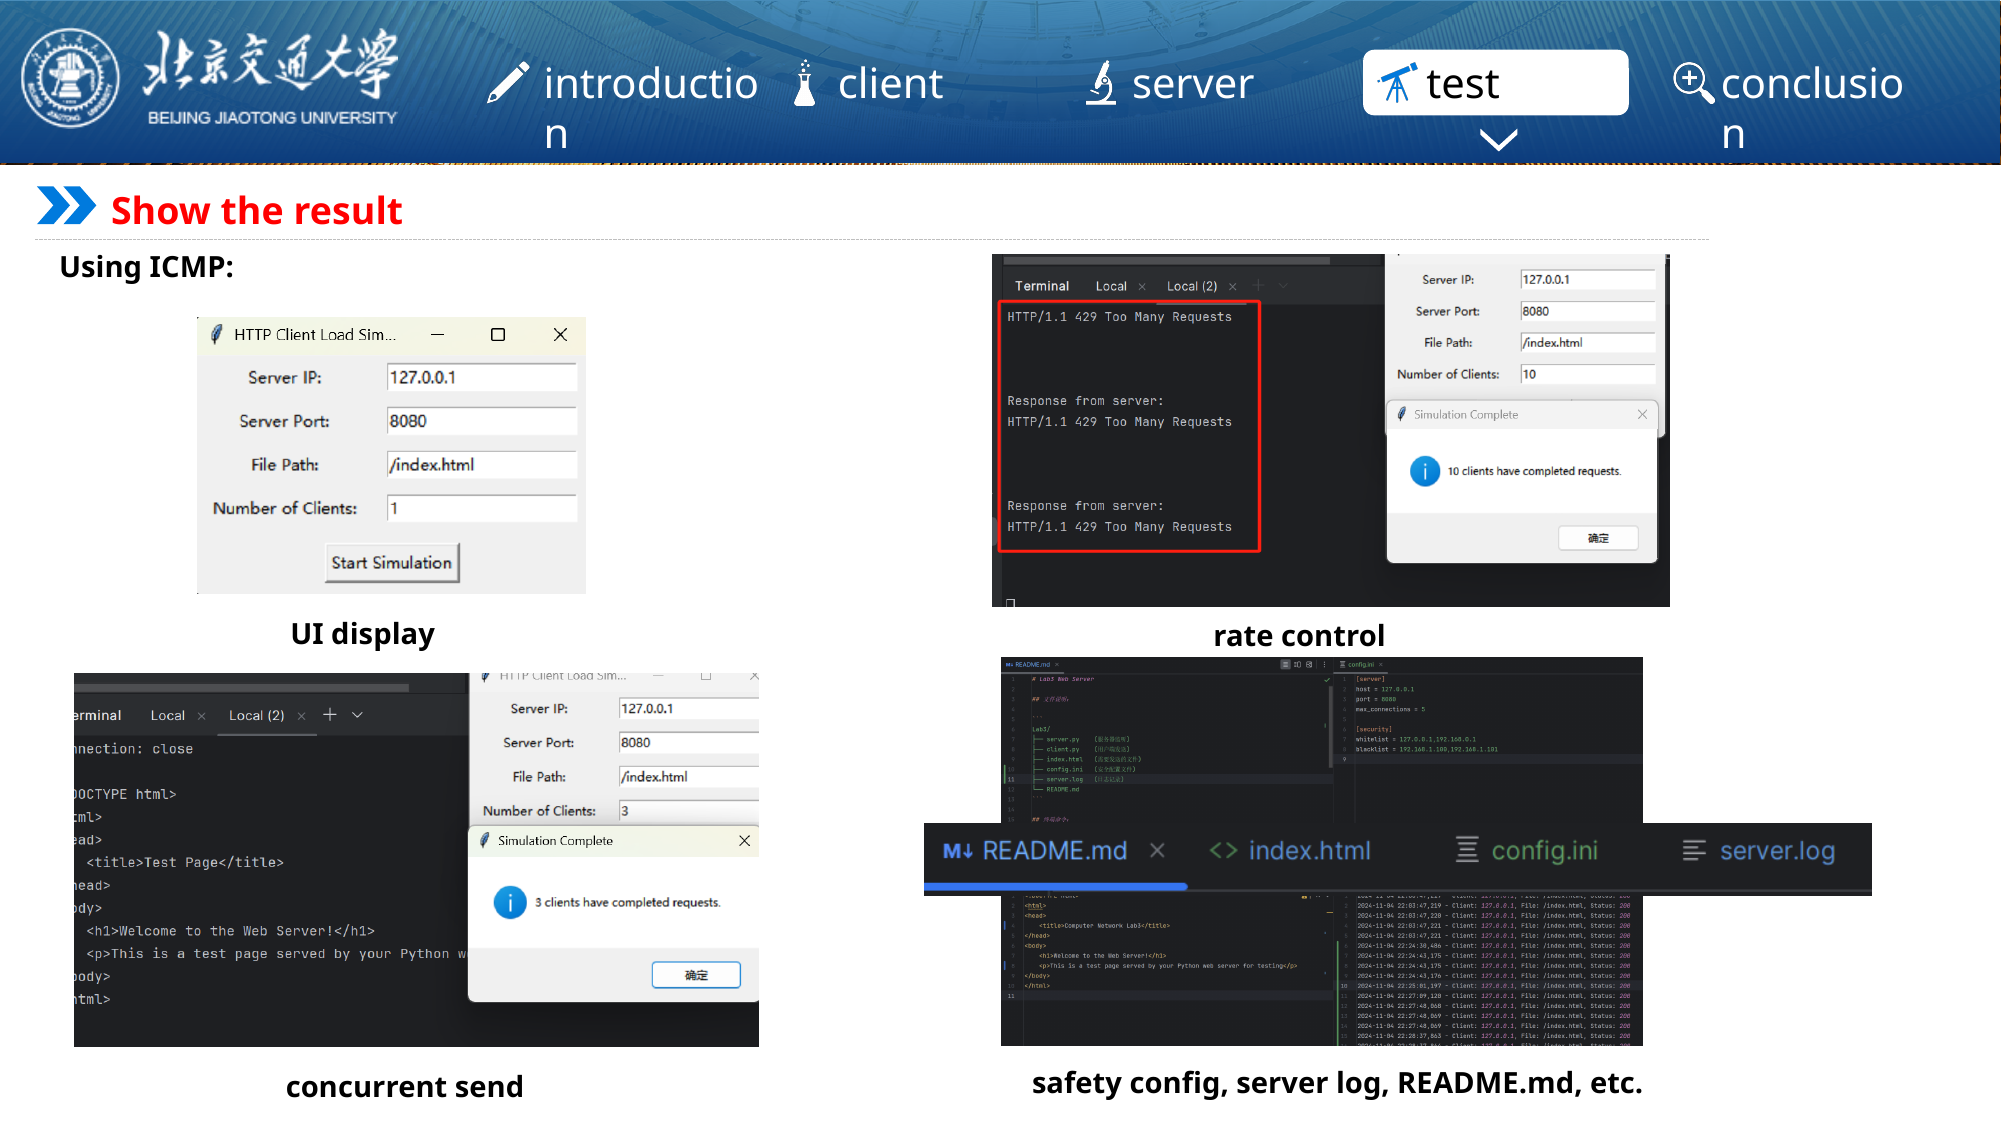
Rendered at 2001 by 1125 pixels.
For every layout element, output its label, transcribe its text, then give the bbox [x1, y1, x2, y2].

text_box safety config, server log, README.md, etc. [1017, 1056, 1816, 1110]
picture [992, 254, 1670, 608]
picture [196, 317, 586, 594]
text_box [35, 180, 1915, 532]
picture [0, 1, 2001, 165]
text_box rate control [1198, 609, 1451, 657]
picture [74, 673, 759, 1047]
text_box concurrent send [271, 1060, 586, 1111]
picture [924, 657, 1872, 1046]
text_box UI display [275, 608, 507, 658]
